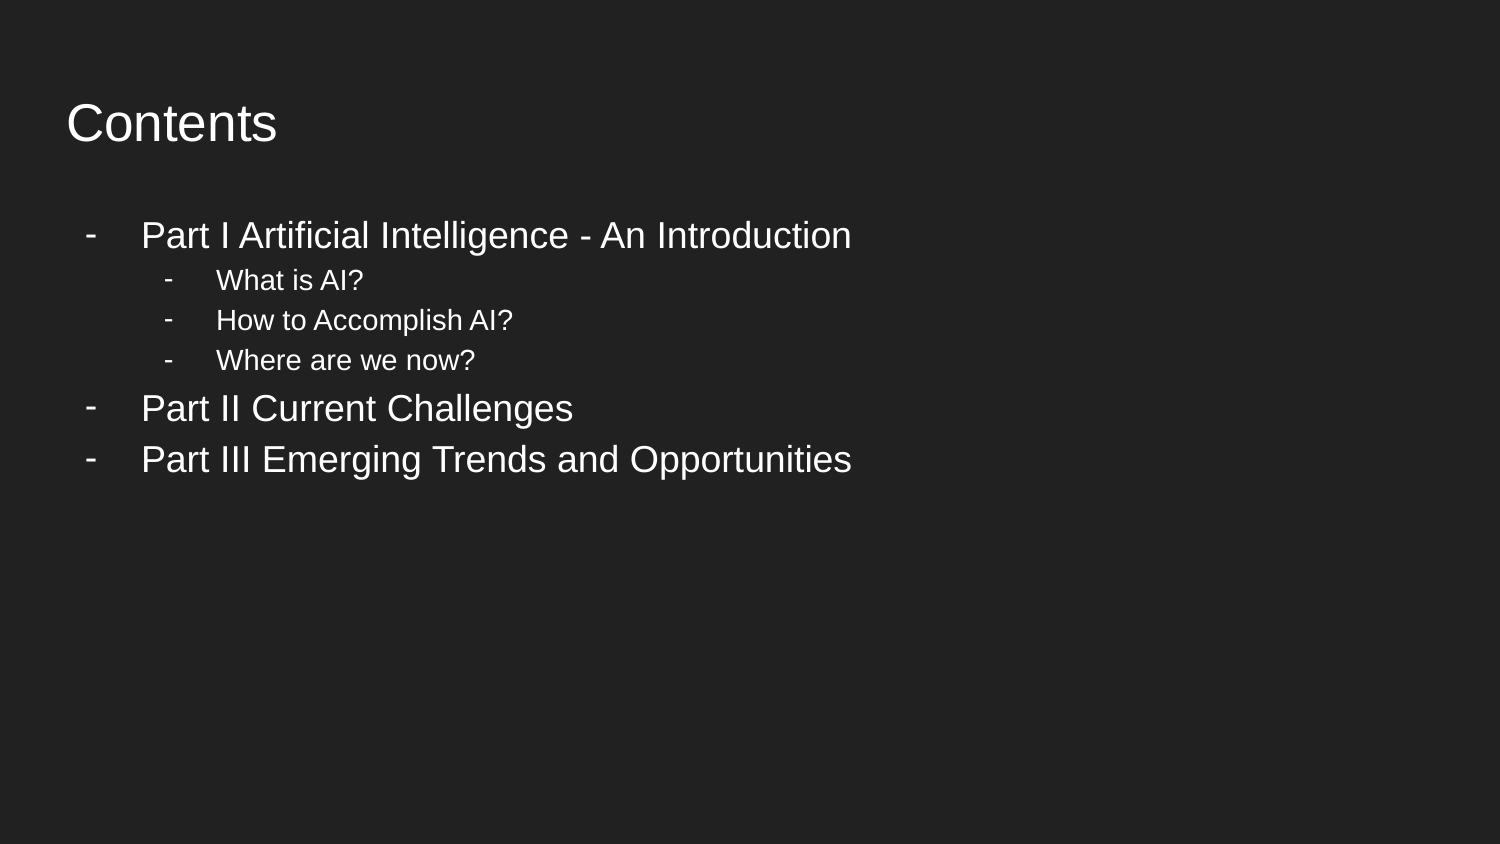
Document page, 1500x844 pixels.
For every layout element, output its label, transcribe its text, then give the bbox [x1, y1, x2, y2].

title Contents [51, 72, 1449, 167]
list Part I Artificial Intelligence - An Introduction What is AI? How to Accomplish AI? Where are we now? Part II Current Challenges Part III Emerging Trends and Opportunities [51, 189, 1449, 750]
